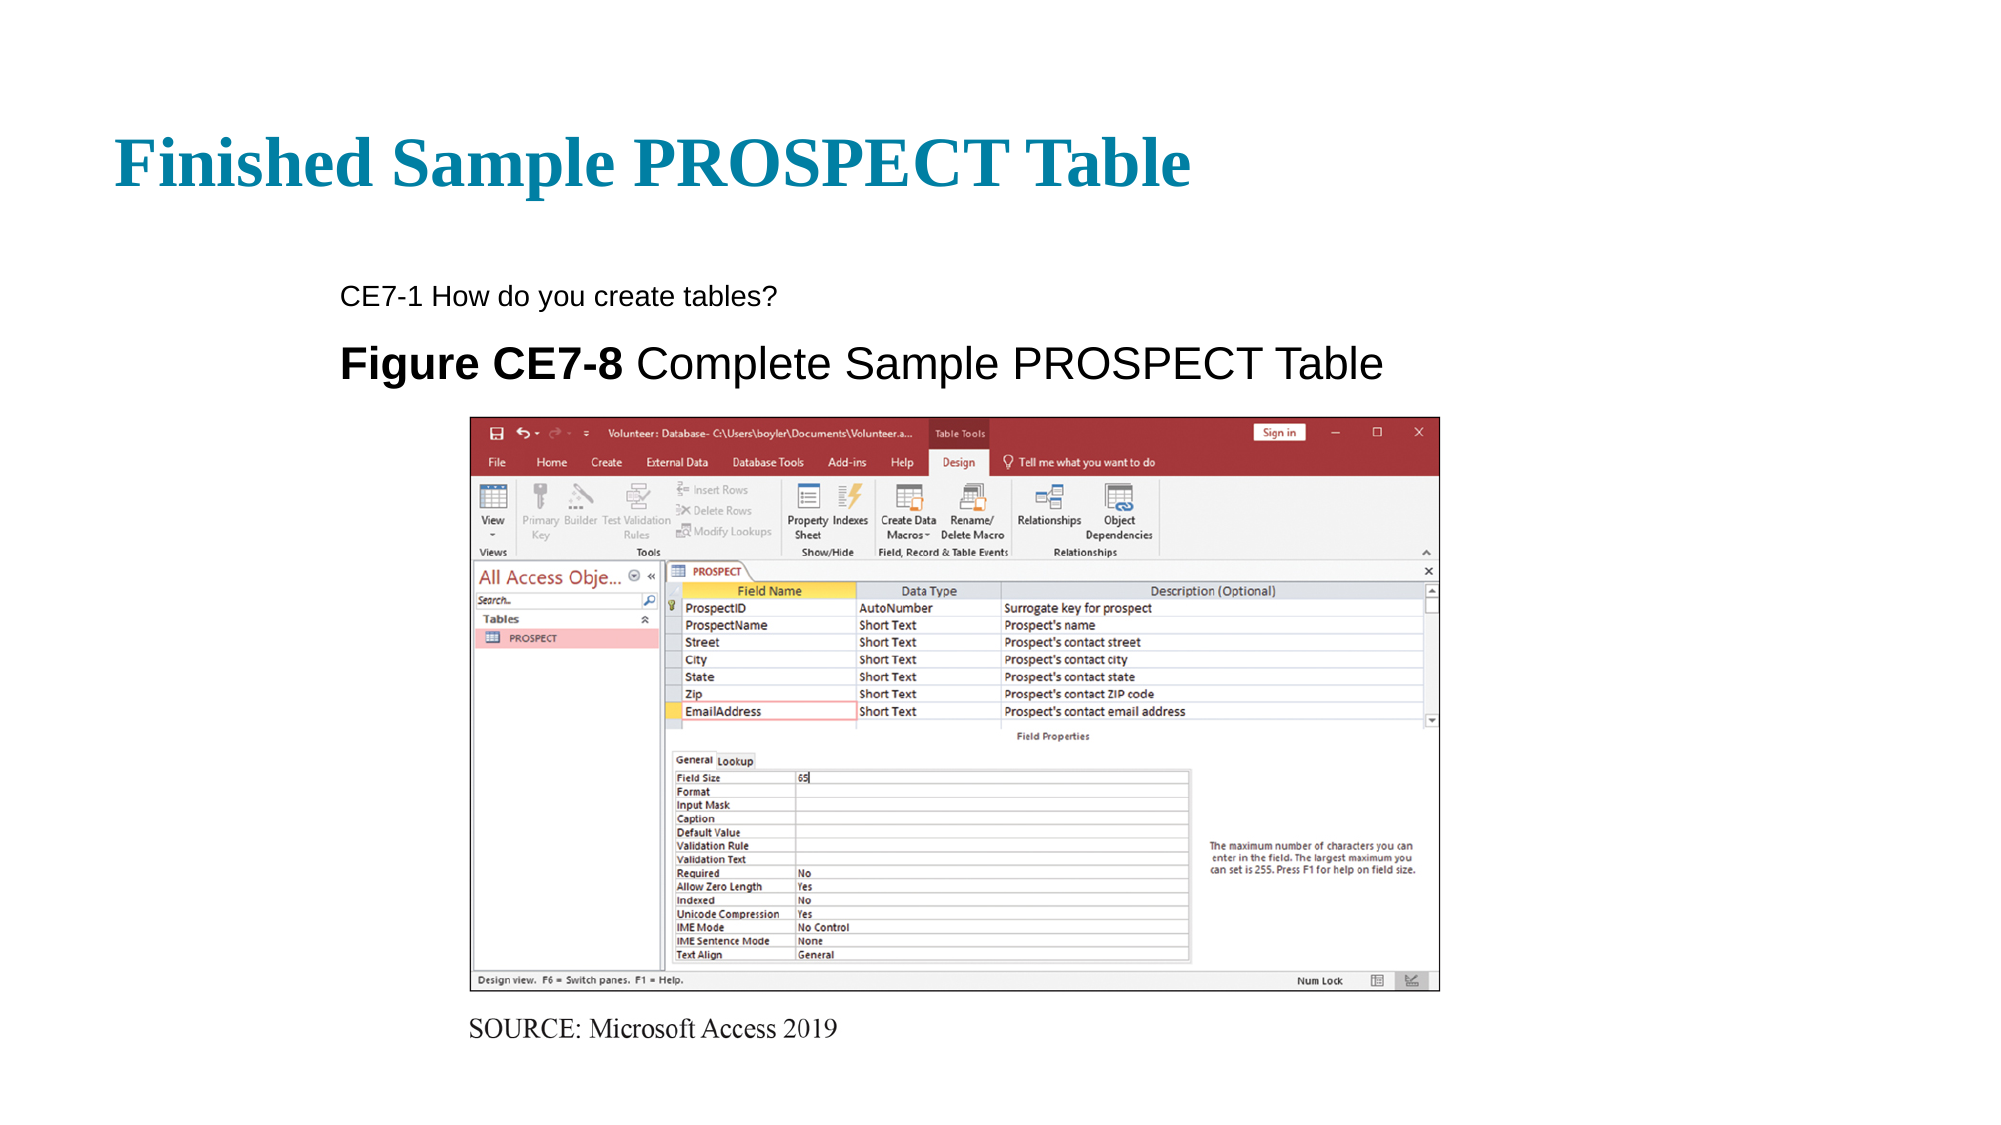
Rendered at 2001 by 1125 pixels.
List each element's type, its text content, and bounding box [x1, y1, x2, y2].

title Finished Sample PROSPECT Table [99, 35, 1900, 216]
picture [468, 414, 1441, 1040]
list CE 7-1 How do you create tables? Figure C E 7-8 Complete Sample PROSPECT Table [324, 262, 1675, 394]
